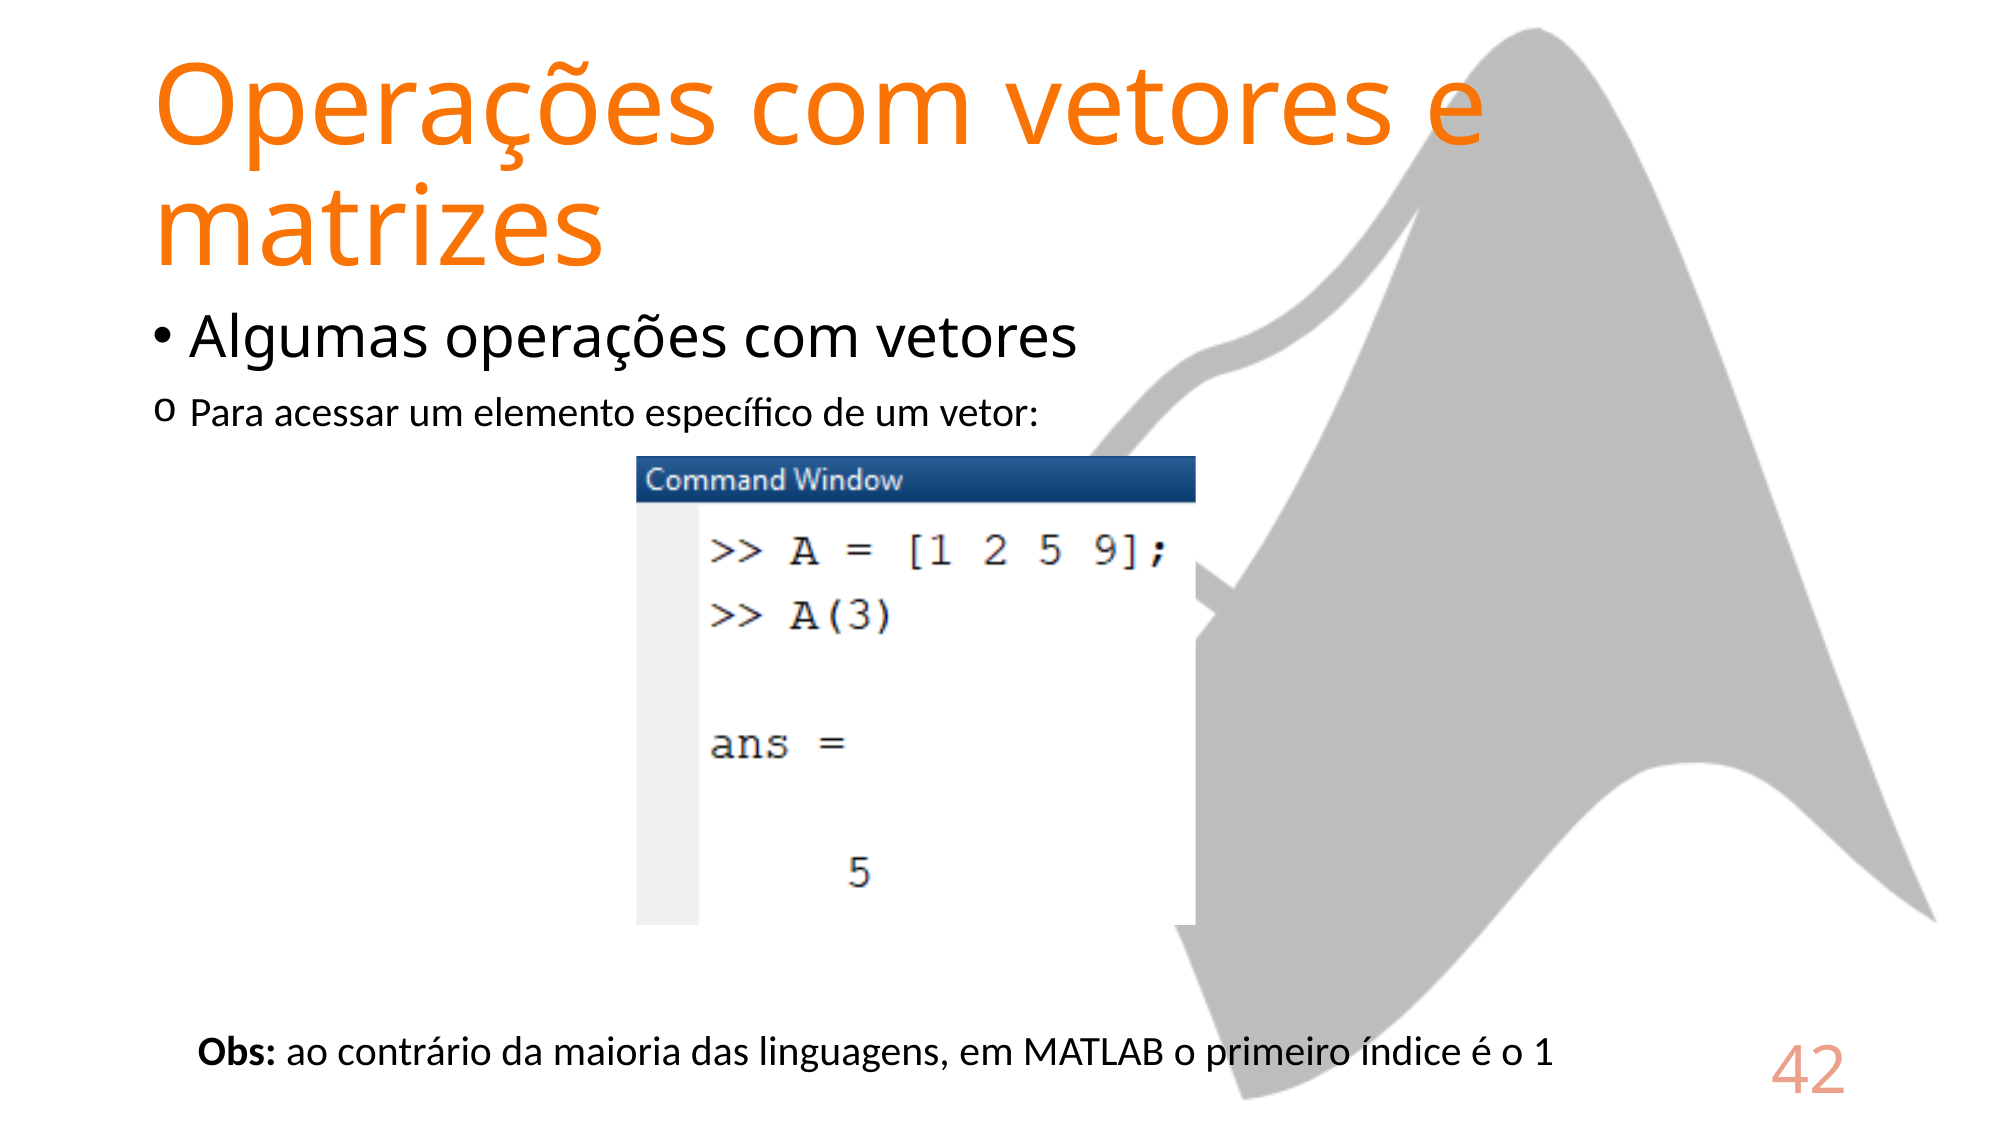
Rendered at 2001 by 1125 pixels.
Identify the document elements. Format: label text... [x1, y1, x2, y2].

slide_number 42 [1412, 1042, 1863, 1103]
list Algumas operações com vetores Para acessar um elemento específico de um vetor: [137, 299, 1766, 500]
text_box Obs: ao contrário da maioria das linguagens, em MATLAB o primeiro índice é o 1 [183, 1016, 1571, 1081]
picture [636, 456, 1196, 925]
title Operações com vetores e matrizes [137, 59, 1863, 278]
